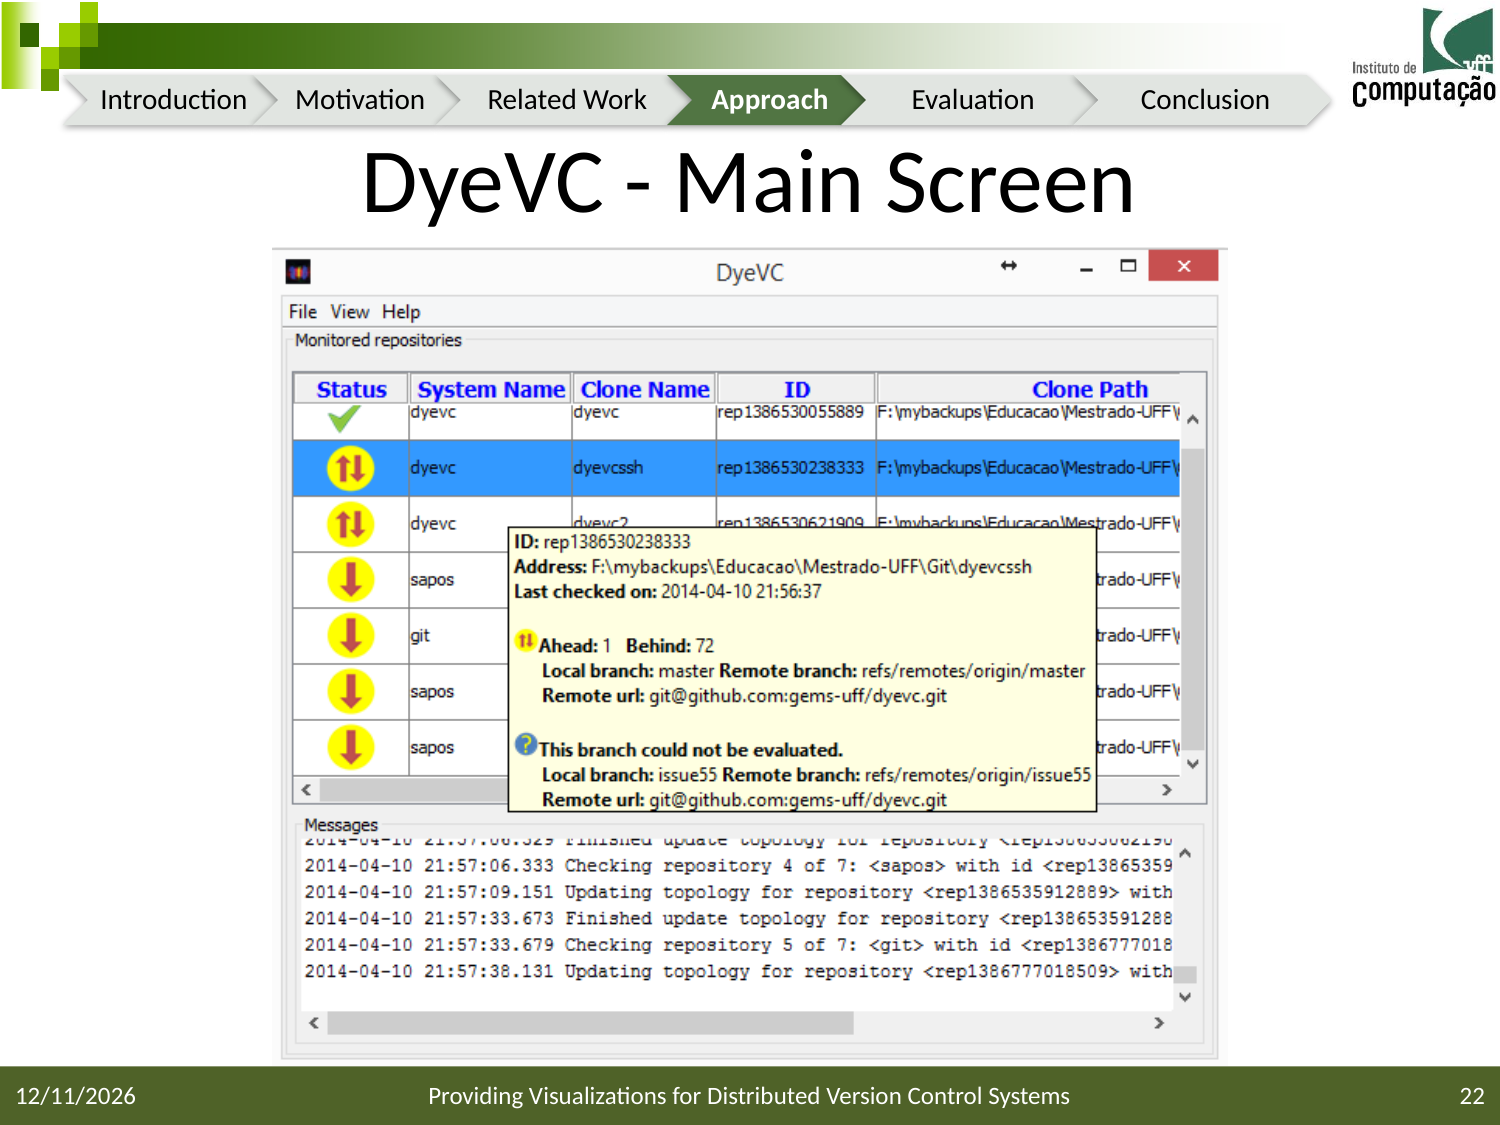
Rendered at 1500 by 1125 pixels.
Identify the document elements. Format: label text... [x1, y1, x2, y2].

footer Providing Visualizations for Distributed Version Control Systems [362, 1074, 1138, 1125]
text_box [62, 74, 1333, 126]
picture [272, 246, 1228, 1066]
title DyeVC - Main Screen [23, 82, 1477, 270]
slide_number 22 [1149, 1065, 1500, 1125]
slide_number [0, 1065, 350, 1125]
